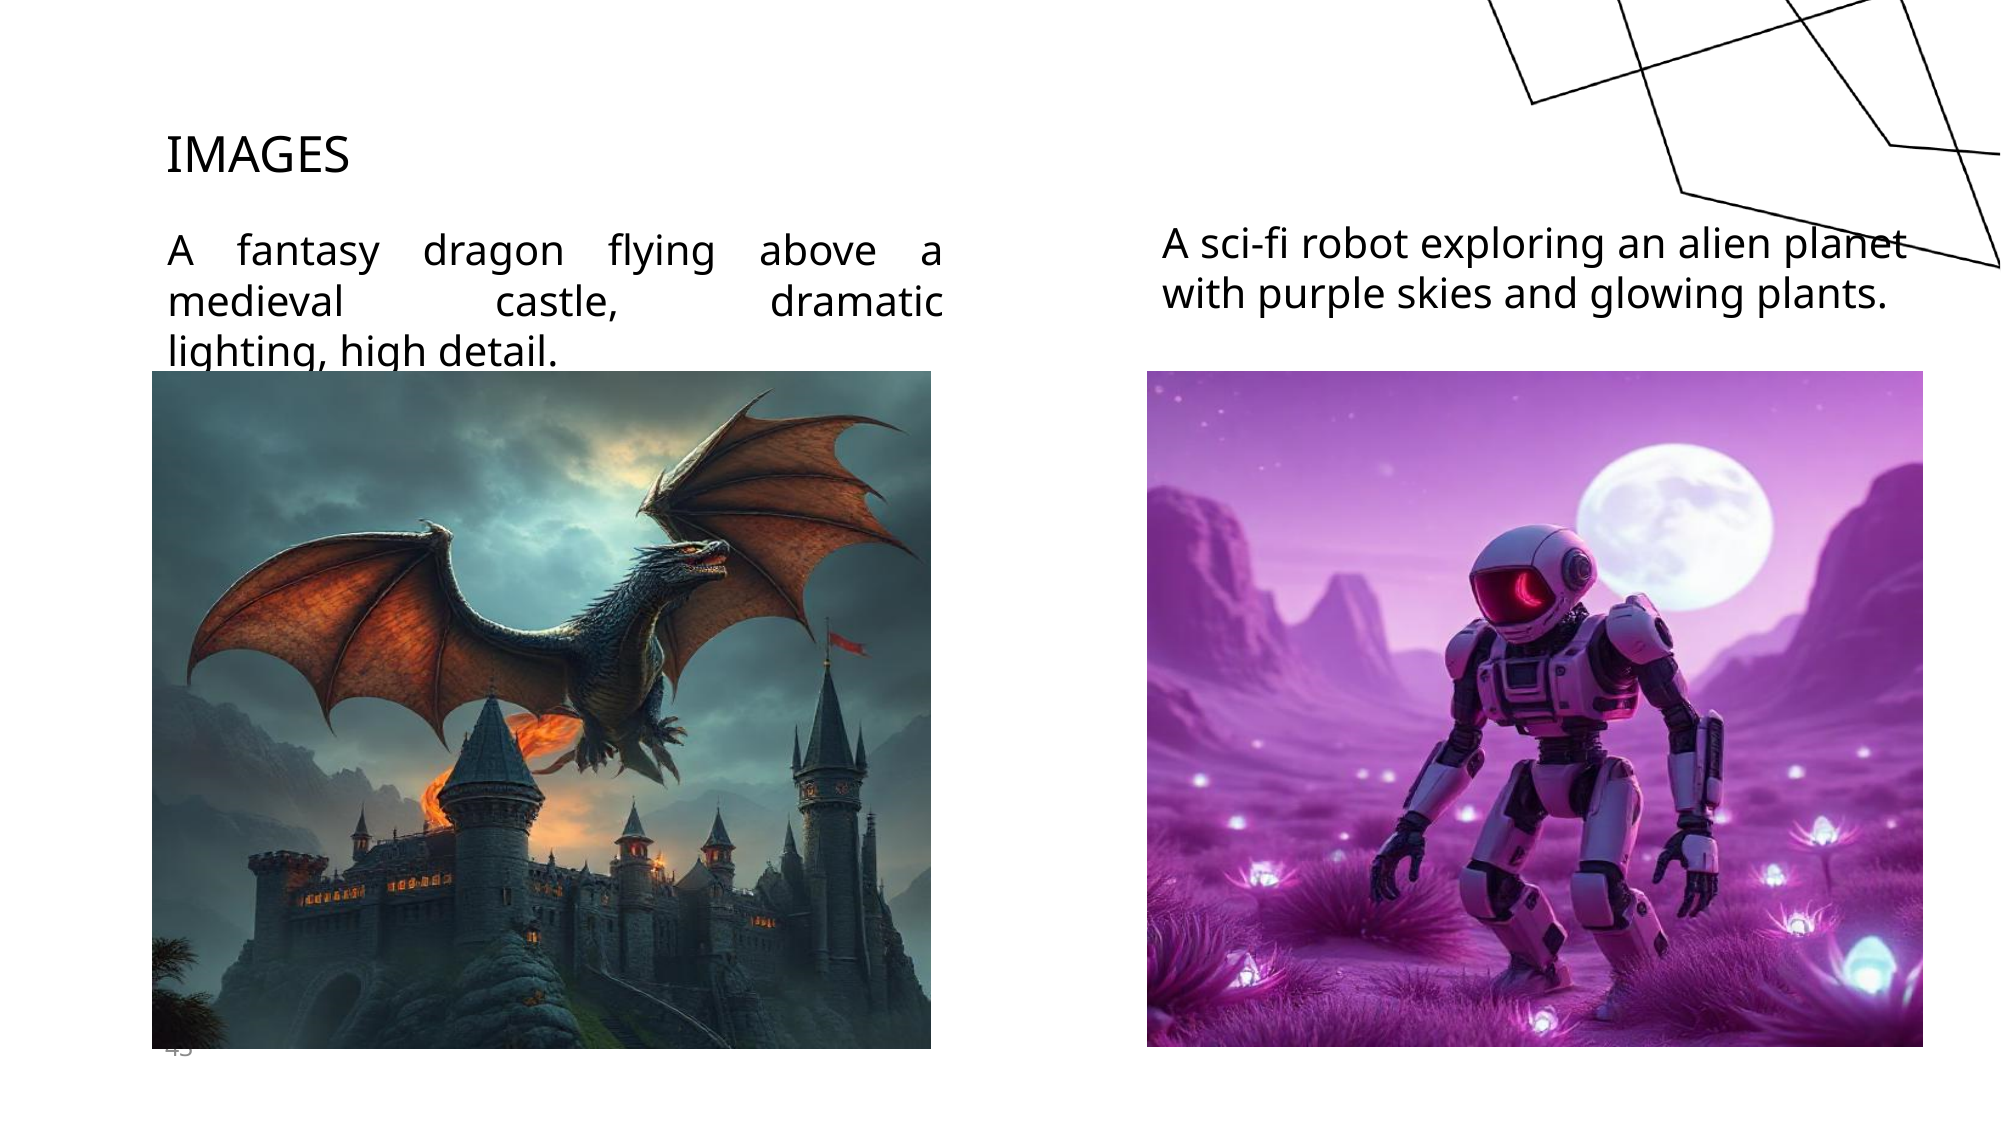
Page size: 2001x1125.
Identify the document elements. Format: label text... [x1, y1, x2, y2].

picture [1412, 0, 2001, 277]
picture [1146, 371, 1923, 1047]
title IMAGES [151, 95, 1850, 217]
text_box A fantasy dragon flying above a medieval castle, dramatic lighting, high detail. [152, 216, 959, 432]
picture [152, 371, 931, 1049]
text_box A sci-fi robot exploring an alien planet with purple skies and glowing plants. [1147, 209, 1923, 370]
slide_number 43 [150, 1024, 254, 1074]
